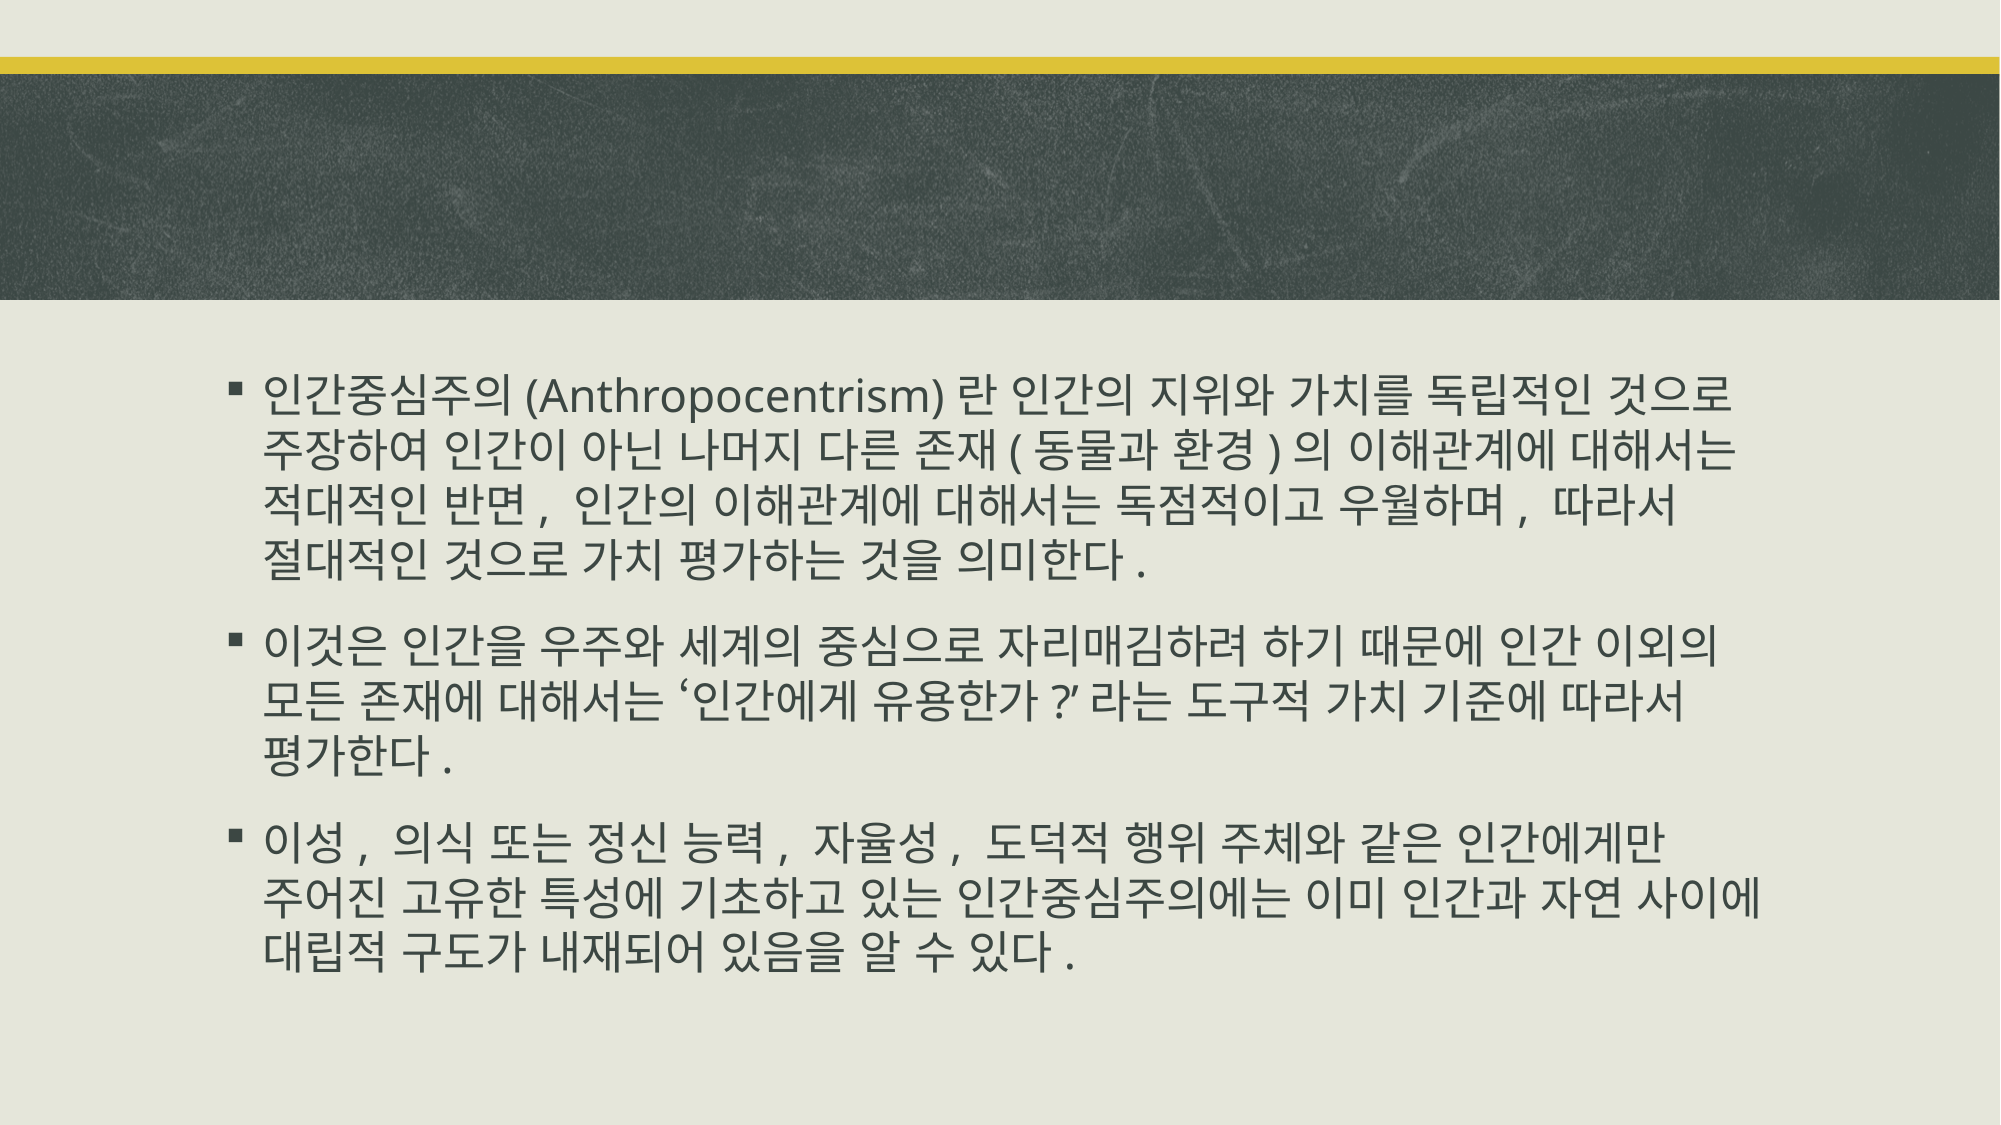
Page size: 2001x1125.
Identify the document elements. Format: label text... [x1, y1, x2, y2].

list 인간중심주의(Anthropocentrism)란 인간의 지위와 가치를 독립적인 것으로 주장하여 인간이 아닌 나머지 다른 존재(동물과 환경)의 이해관계에 대해서는 적대적인 반면, 인간의 이해관계에 대해서는 독점적이고 우월하며, 따라서 절대적인 것으로 가치 평가하는 것을 의미한다. 이것은 인간을 우주와 세계의 중심으로 자리매김하려 하기 때문에 인간 이외의 모든 존재에 대해서는 ‘인간에게 유용한가?’라는 도구적 가치 기준에 따라서 평가한다. 이성, 의식 또는 정신 능력, 자율성, 도덕적 행위 주체와 같은 인간에게만 주어진 고유한 특성에 기초하고 있는 인간중심주의에는 이미 인간과 자연 사이에 대립적 구도가 내재되어 있음을 알 수 있다. [210, 359, 1790, 1014]
title [210, 76, 1790, 300]
picture [0, 74, 2000, 300]
